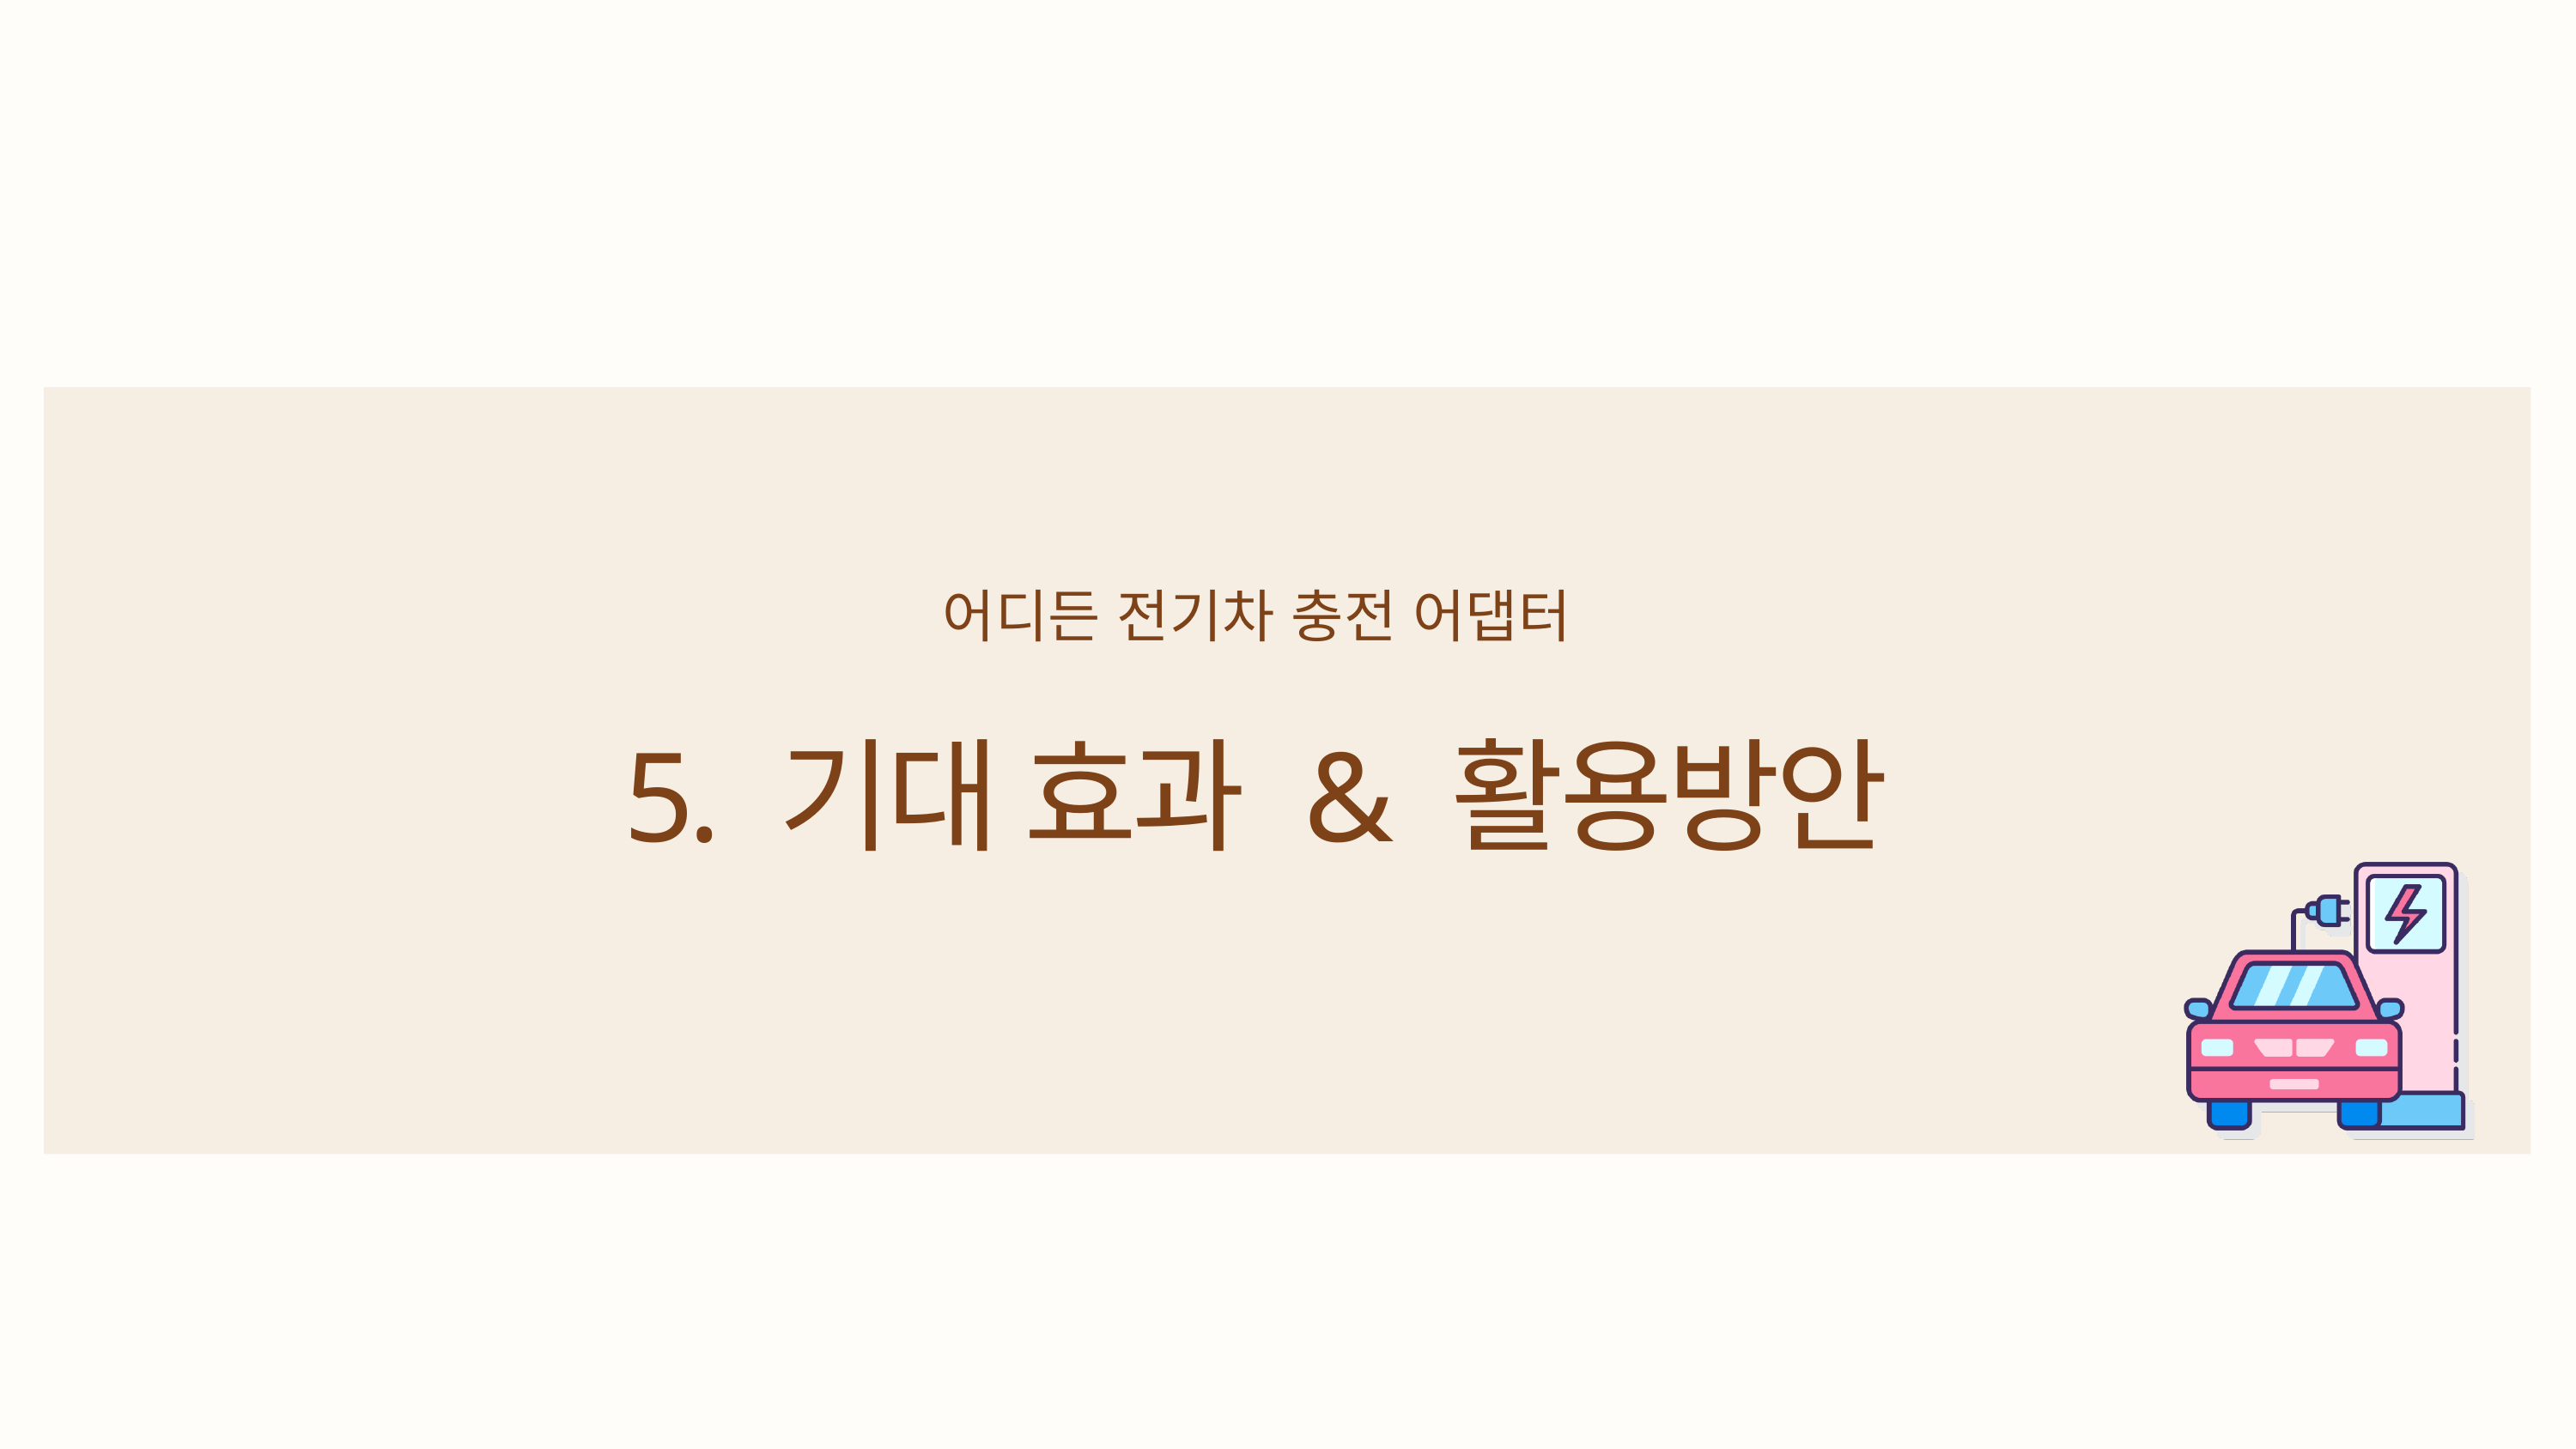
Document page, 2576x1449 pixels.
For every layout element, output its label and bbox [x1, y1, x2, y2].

text_box [44, 387, 2532, 1155]
picture [2178, 850, 2480, 1151]
